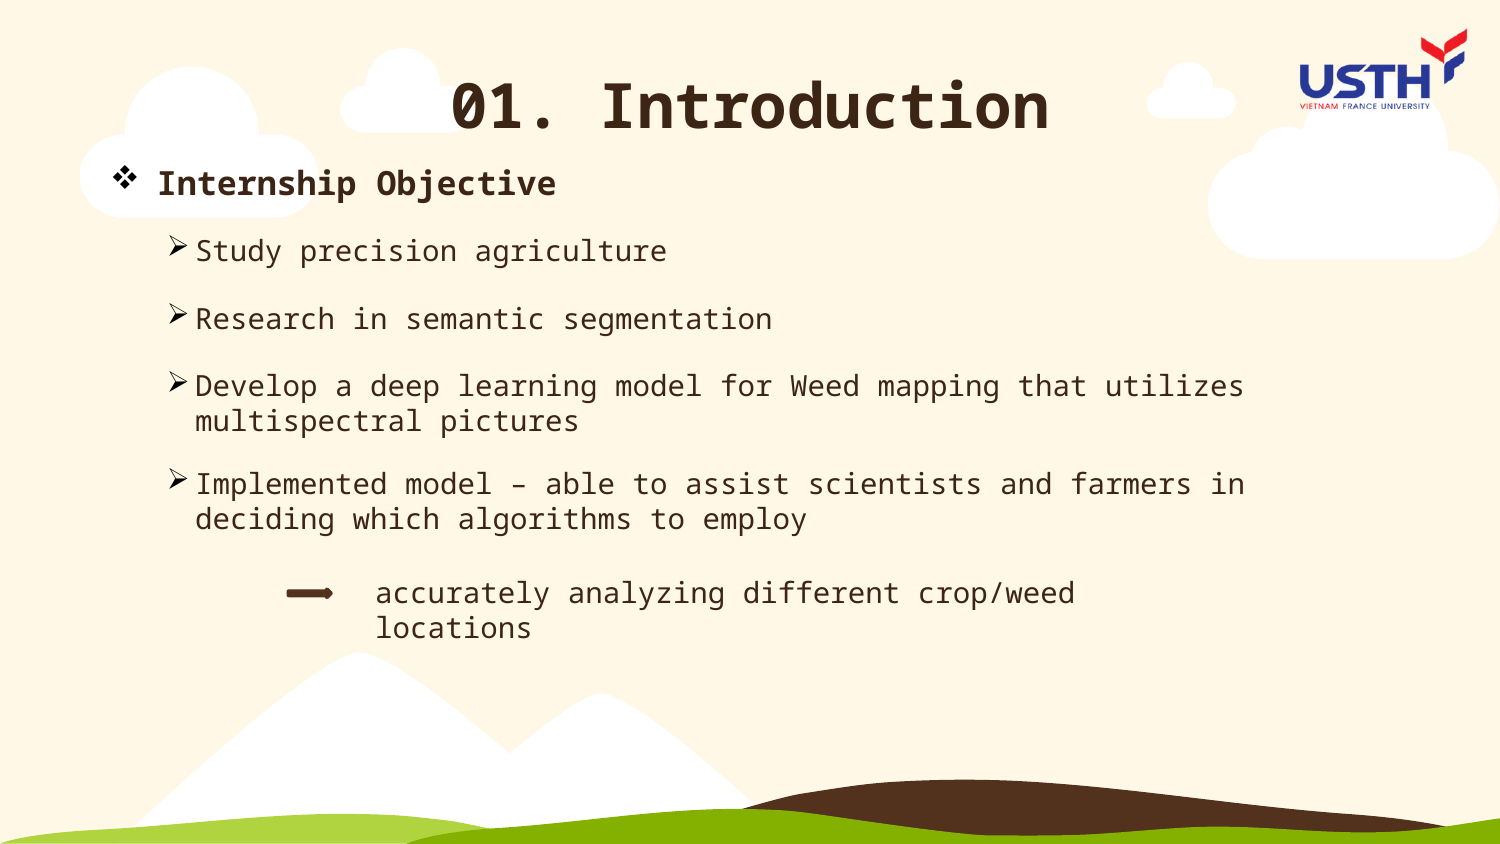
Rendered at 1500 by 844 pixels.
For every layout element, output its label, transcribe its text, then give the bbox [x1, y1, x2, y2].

text_box [286, 587, 333, 599]
text_box Implemented model – able to assist scientists and farmers in deciding which algorithms to employ [152, 457, 1361, 543]
text_box Study precision agriculture [152, 224, 934, 275]
picture [1290, 19, 1474, 118]
text_box Develop a deep learning model for Weed mapping that utilizes multispectral pictures [152, 360, 1361, 445]
title 01. Introduction [360, 68, 1140, 139]
text_box Internship Objective [94, 161, 823, 203]
text_box accurately analyzing different crop/weed locations [360, 566, 1186, 652]
text_box Research in semantic segmentation [152, 292, 903, 343]
